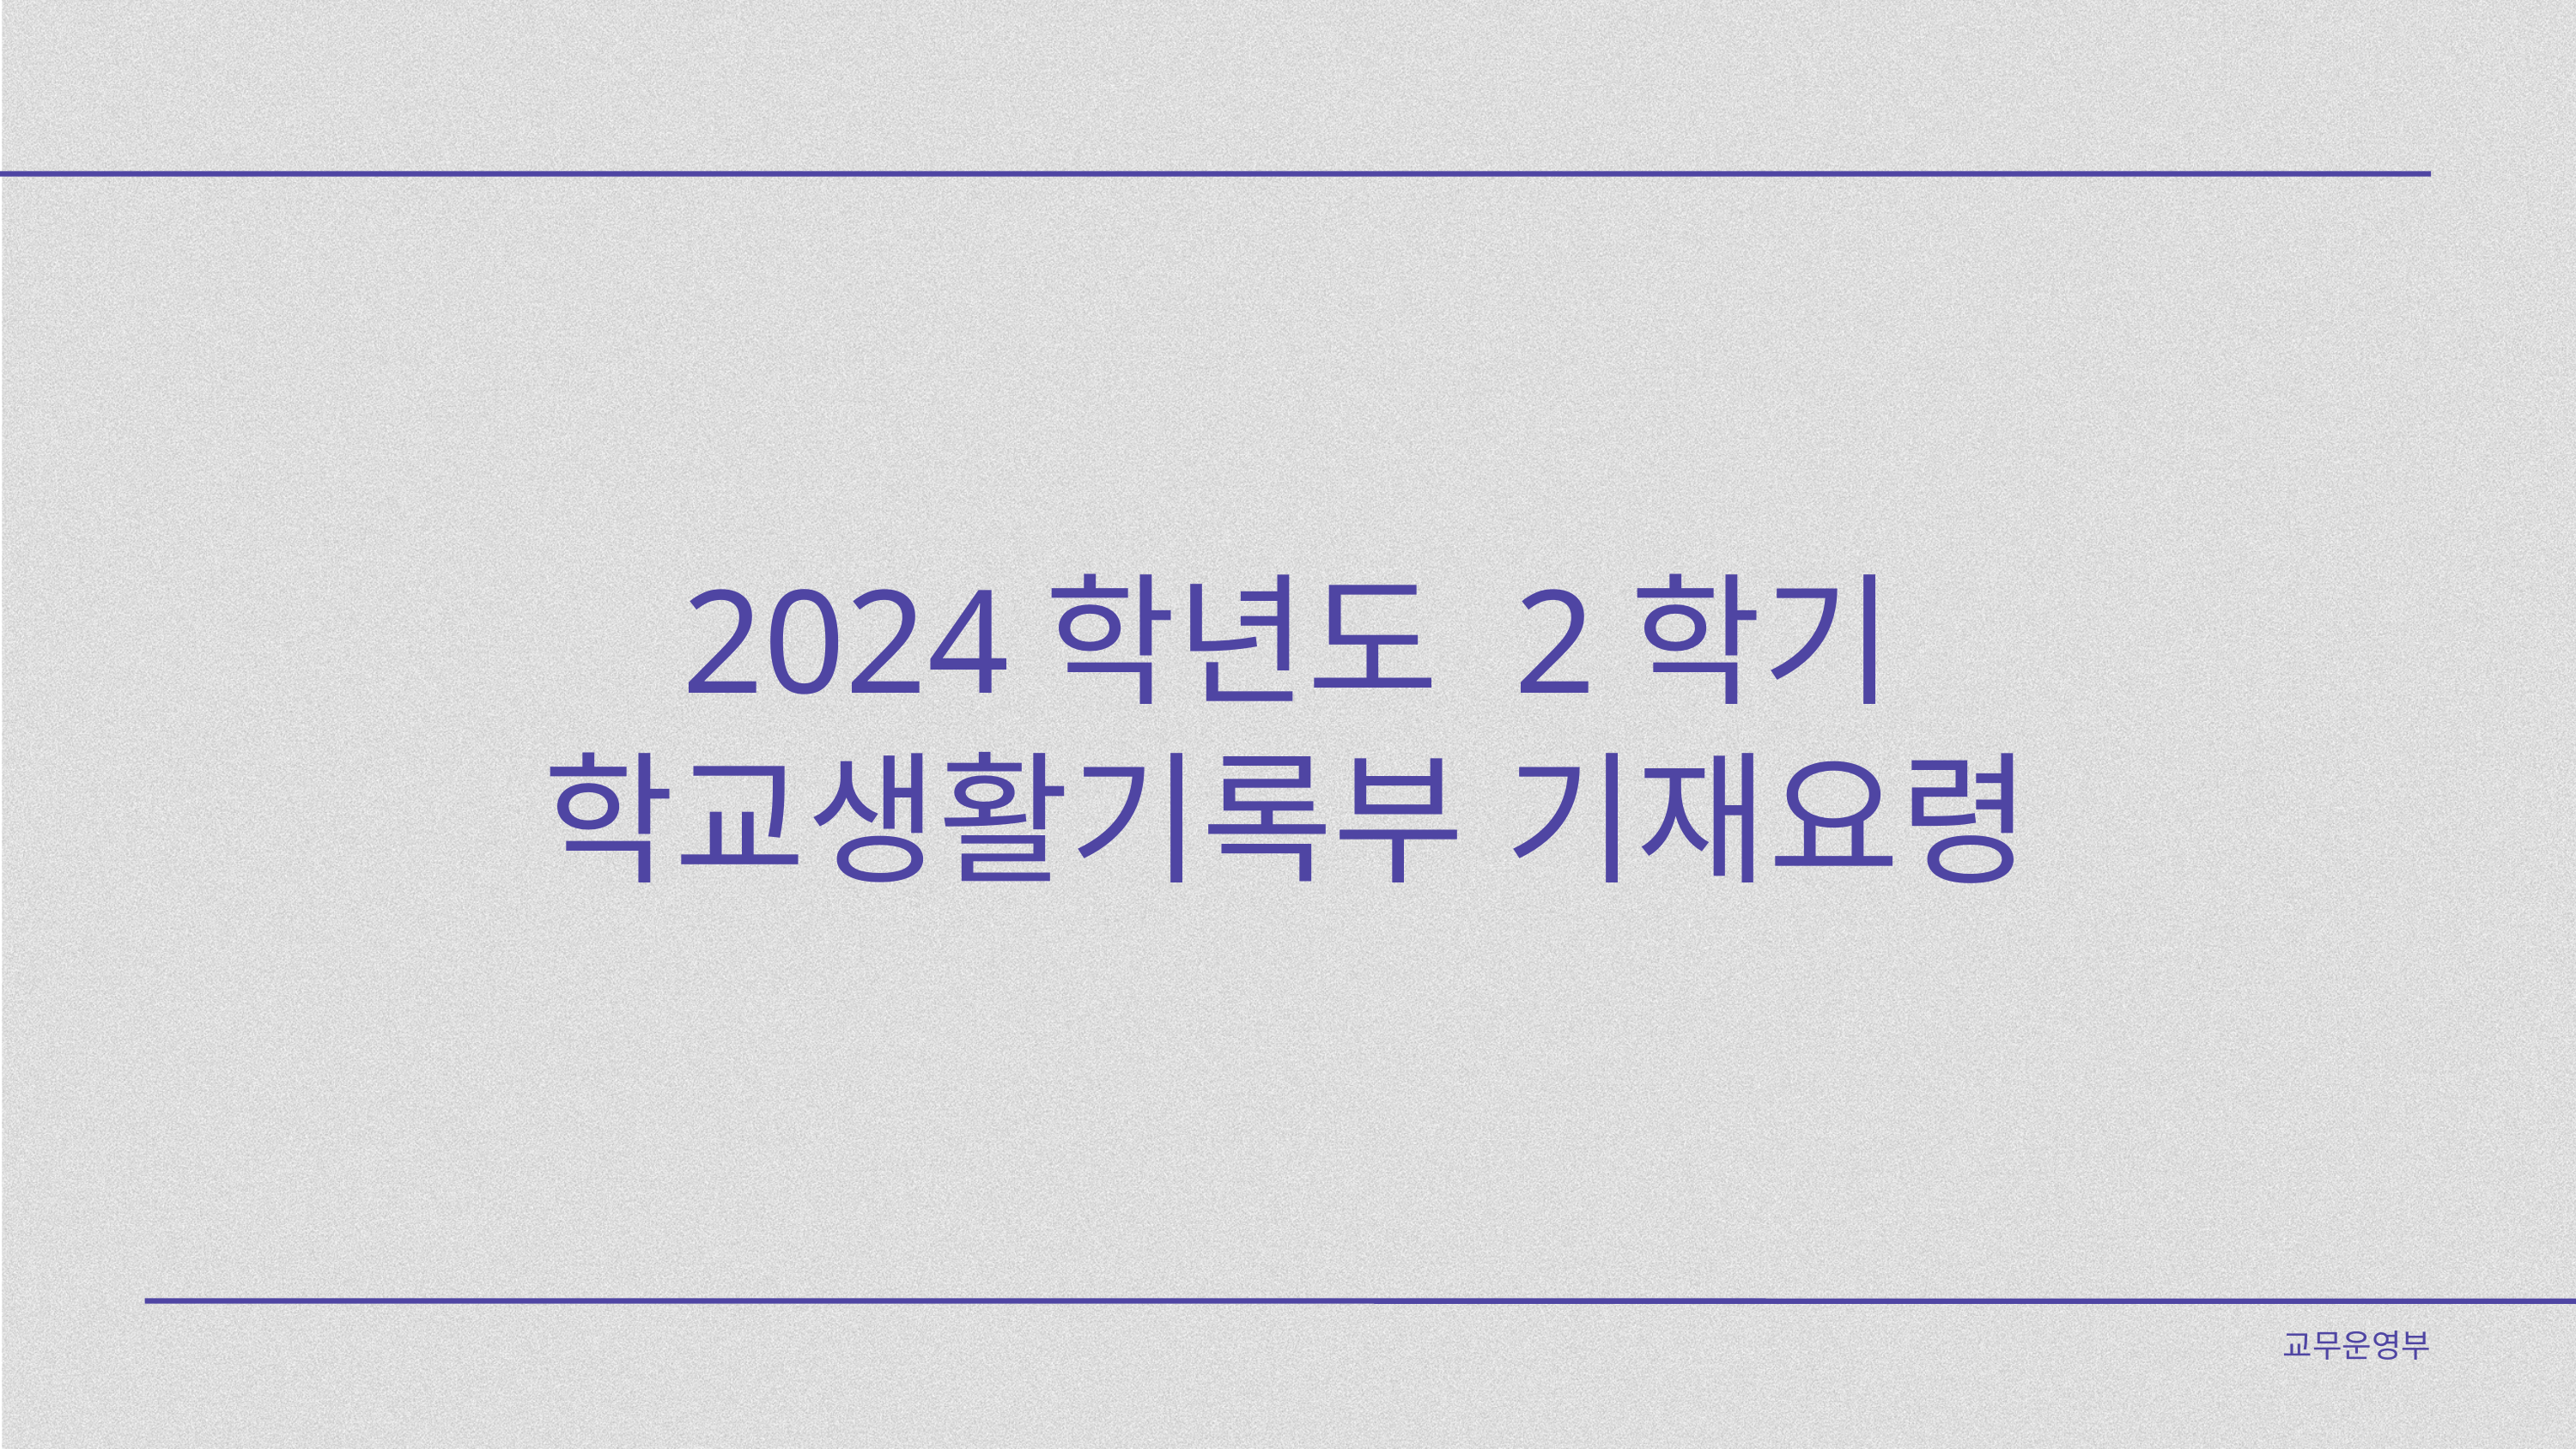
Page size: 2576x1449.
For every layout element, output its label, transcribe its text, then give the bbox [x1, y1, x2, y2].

text_box 2024학년도 2학기 학교생활기록부 기재요령 [489, 543, 2087, 900]
text_box 교무운영부 [1850, 1318, 2432, 1364]
text_box [2, 0, 2576, 1449]
